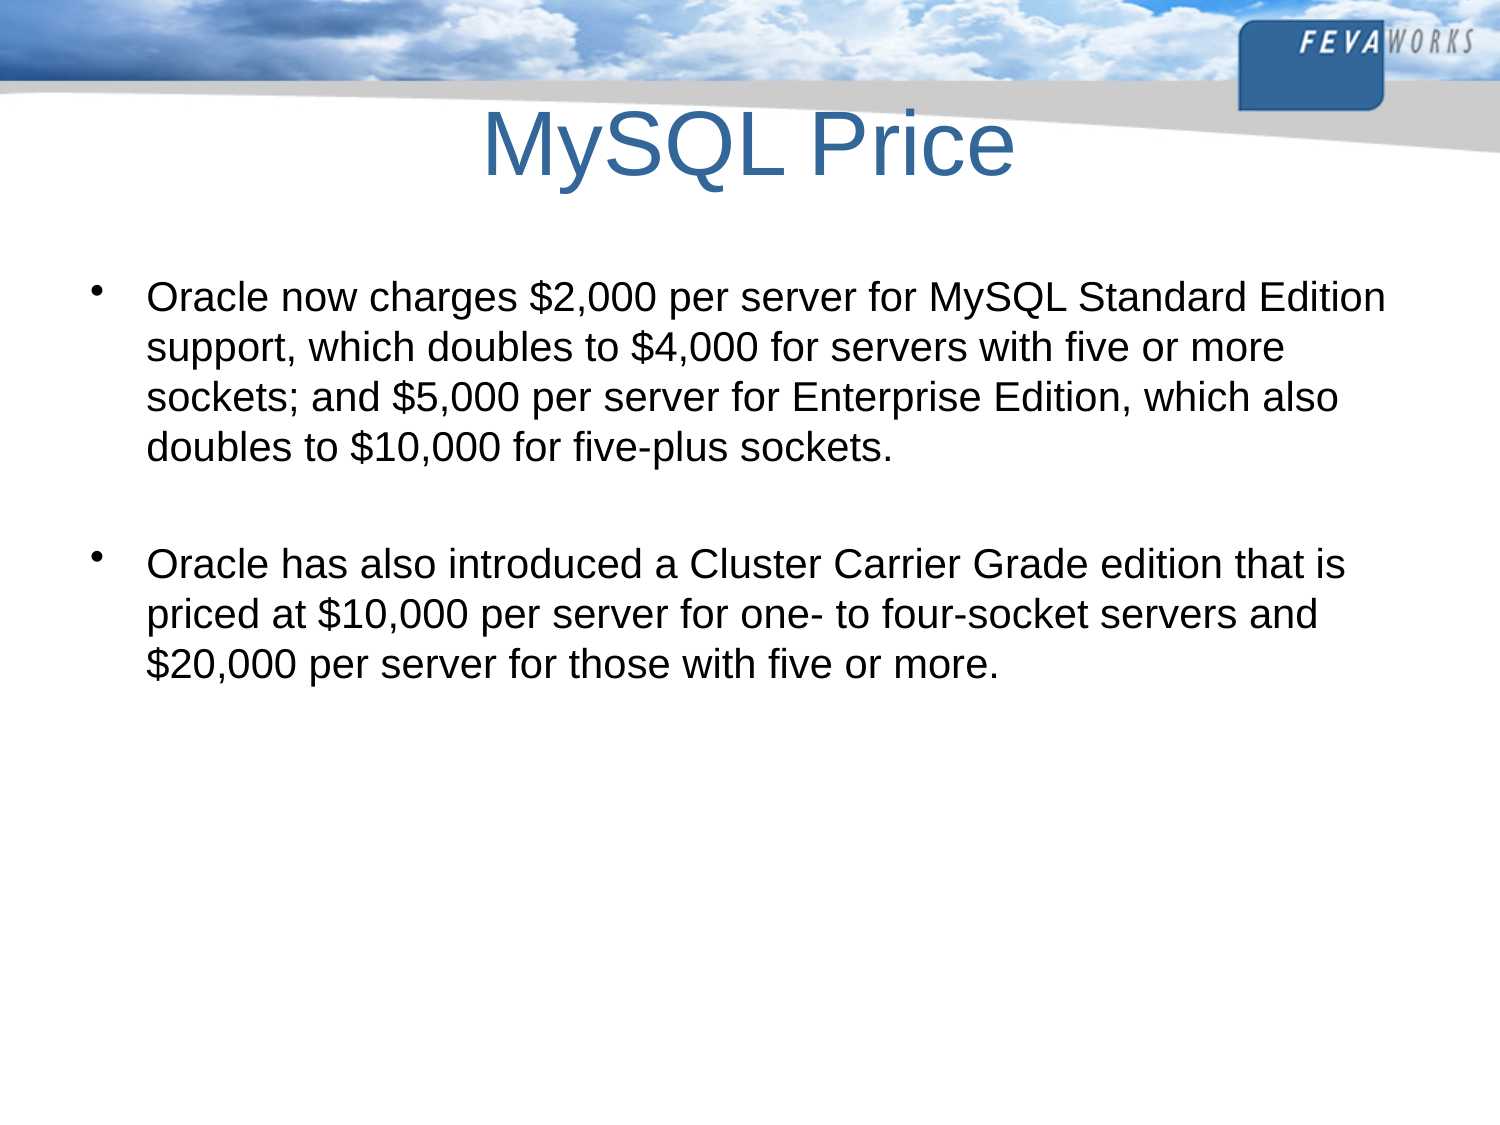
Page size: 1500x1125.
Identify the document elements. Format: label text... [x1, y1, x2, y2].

title MySQL Price [75, 45, 1425, 233]
picture [0, 0, 1500, 1125]
list Oracle now charges $2,000 per server for MySQL Standard Edition support, which doubles to $4,000 for servers with five or more sockets; and $5,000 per server for Enterprise Edition, which also doubles to $10,000 for five-plus sockets. Oracle has also introduced a Cluster Carrier Grade edition that is priced at $10,000 per server for one- to four-socket servers and $20,000 per server for those with five or more. [75, 262, 1425, 1005]
